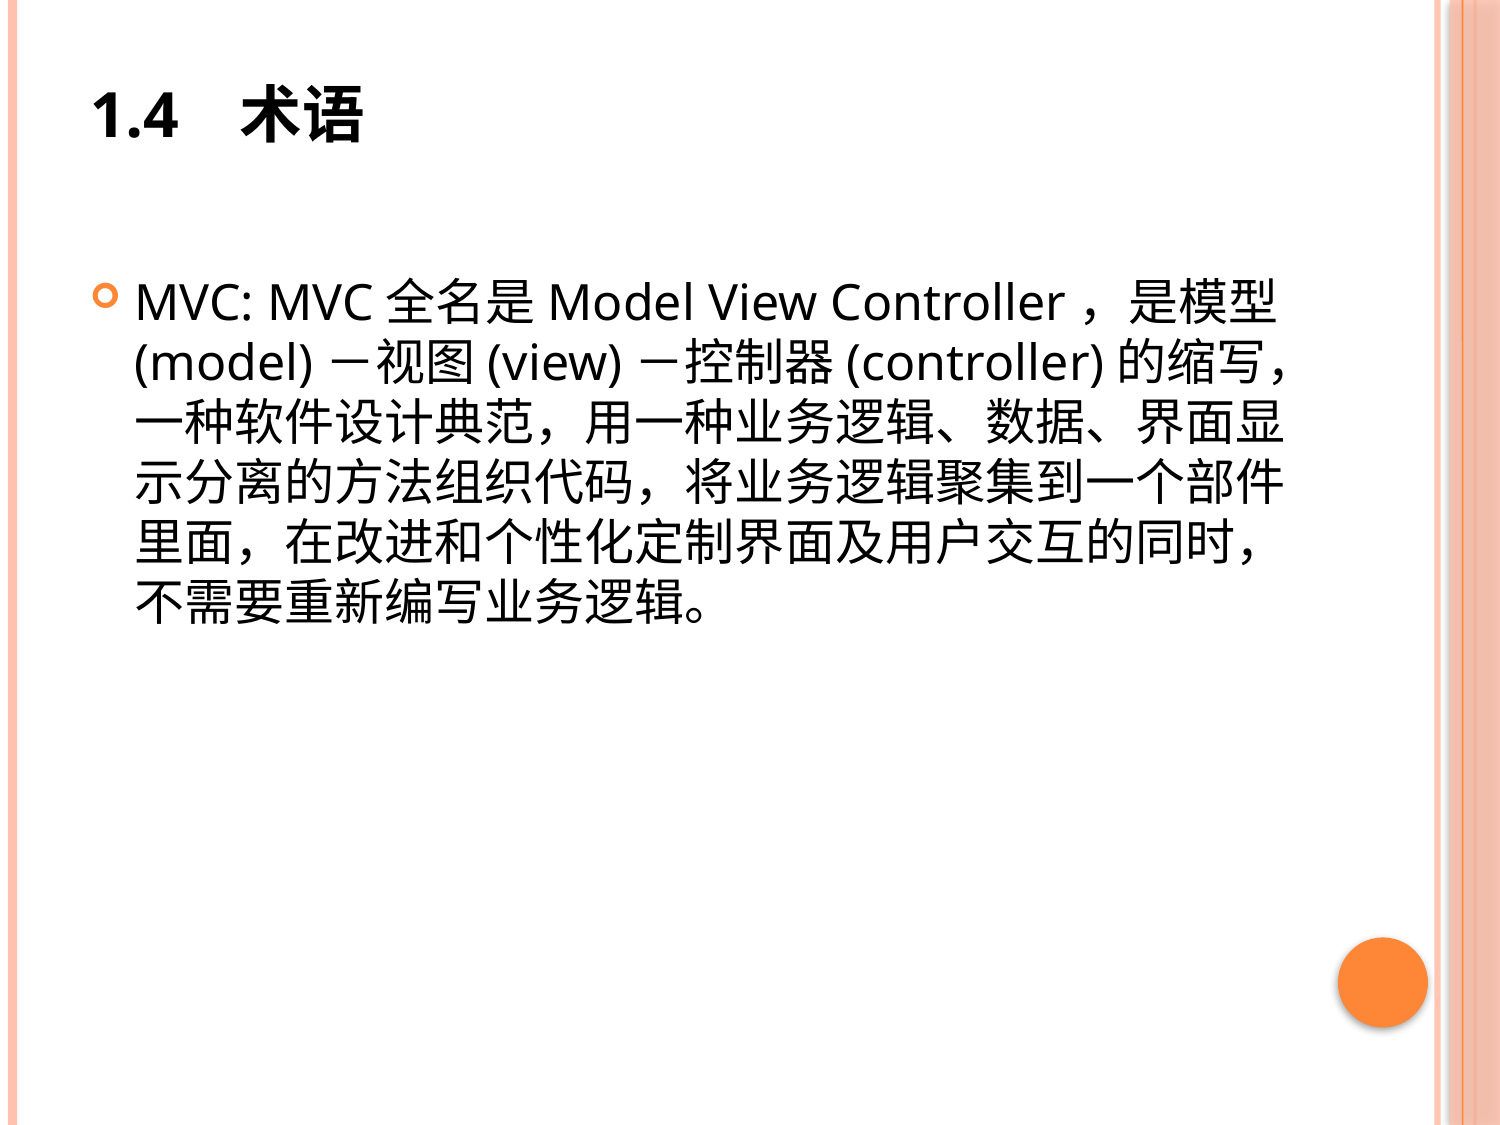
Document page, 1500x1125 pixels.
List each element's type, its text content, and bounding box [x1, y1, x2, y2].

list MVC: MVC全名是Model View Controller，是模型(model)－视图(view)－控制器(controller)的缩写，一种软件设计典范，用一种业务逻辑、数据、界面显示分离的方法组织代码，将业务逻辑聚集到一个部件里面，在改进和个性化定制界面及用户交互的同时，不需要重新编写业务逻辑。 [75, 262, 1300, 1062]
title 1.4 术语 [75, 45, 1300, 233]
